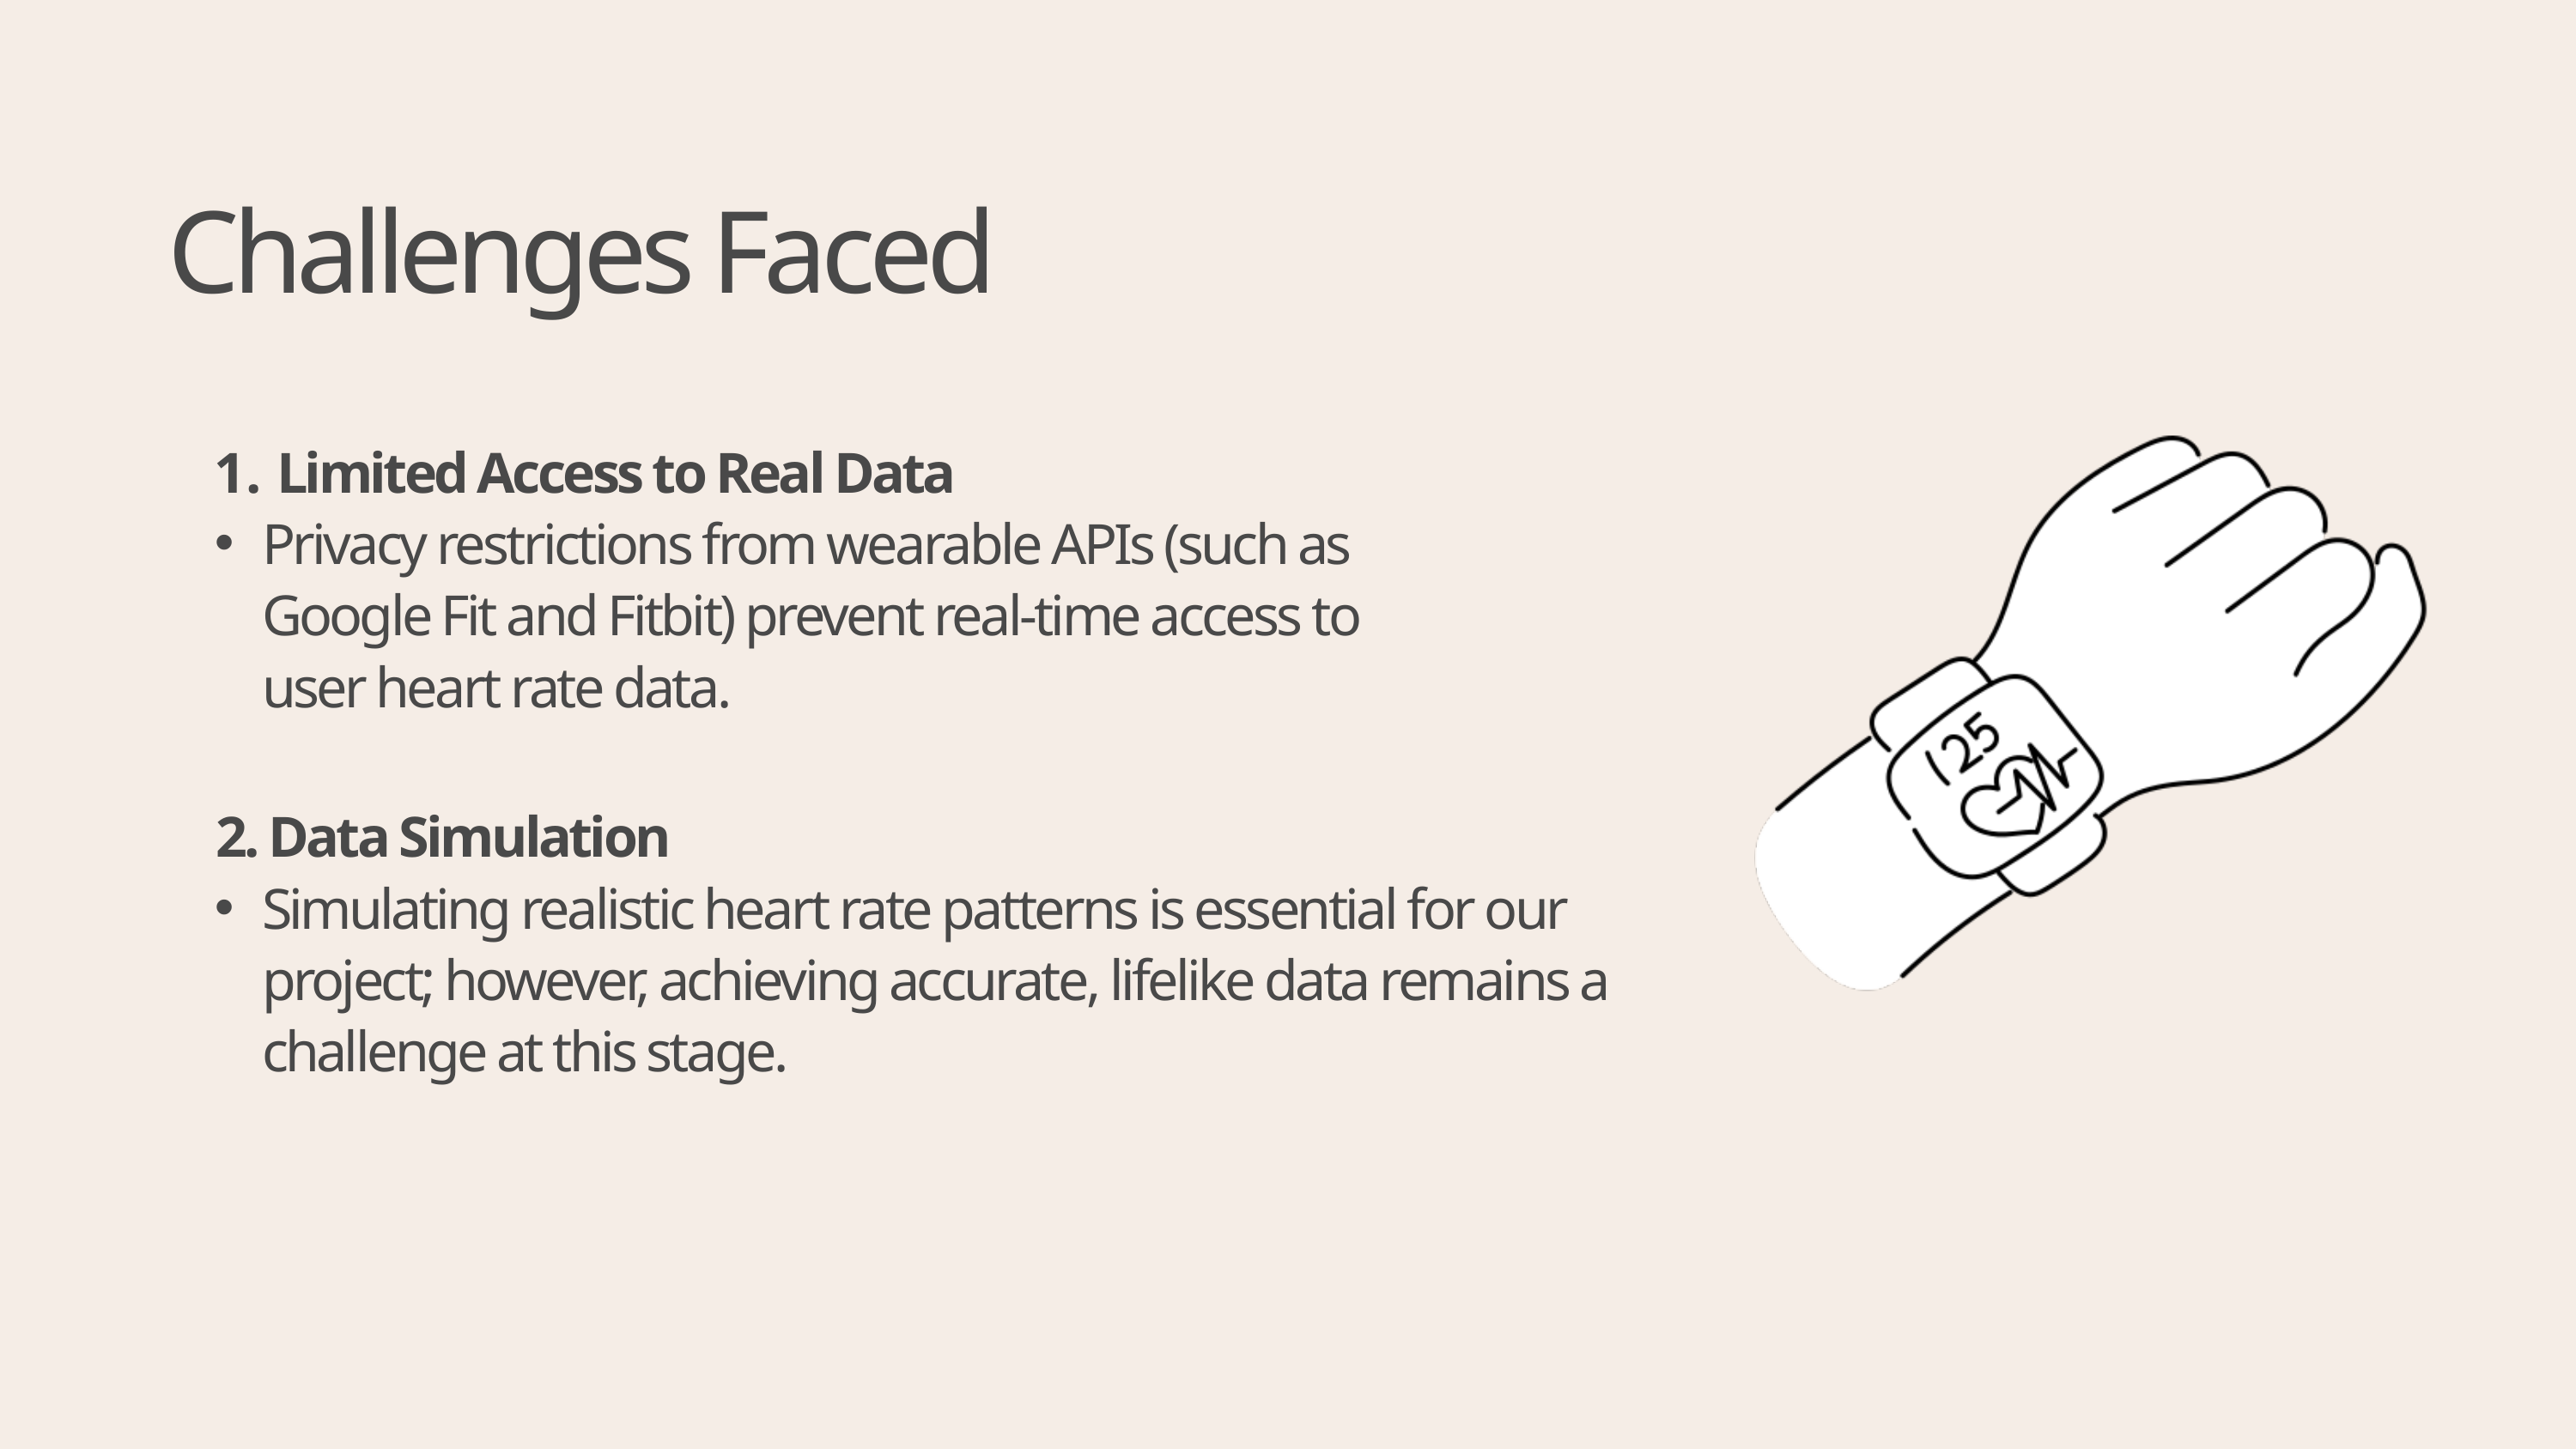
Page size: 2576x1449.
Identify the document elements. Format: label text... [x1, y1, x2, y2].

text_box [1742, 434, 2432, 1015]
text_box Challenges Faced [167, 169, 1319, 317]
text_box 2. Data Simulation Simulating realistic heart rate patterns is essential for our project; however, achieving accurate, lifelike data remains a challenge at this stage. [167, 797, 1621, 1155]
text_box Limited Access to Real Data Privacy restrictions from wearable APIs (such as Google Fit and Fitbit) prevent real-time access to user heart rate data. [167, 432, 1457, 718]
